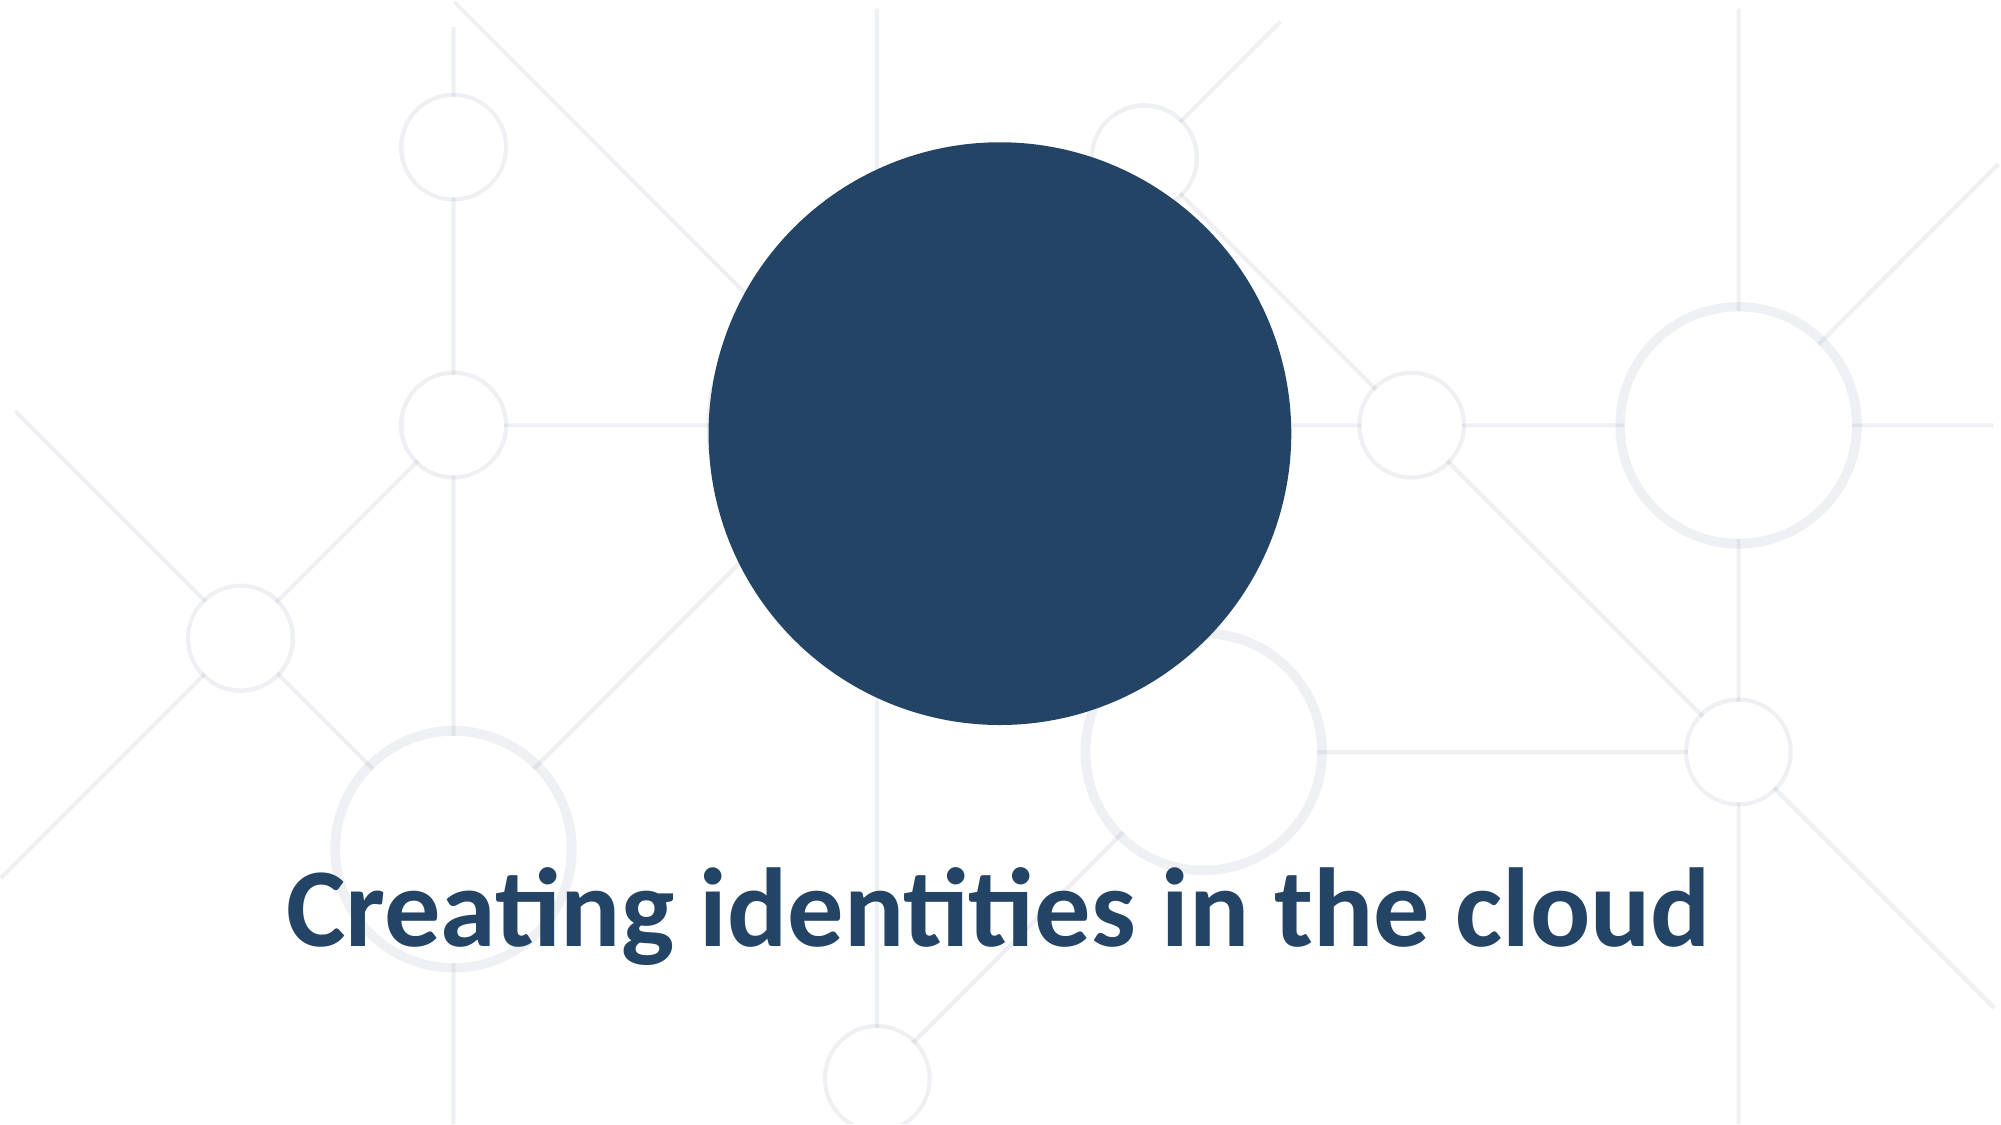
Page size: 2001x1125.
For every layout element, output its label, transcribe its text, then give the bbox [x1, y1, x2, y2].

list Creating identities in the cloud [100, 771, 1900, 1025]
